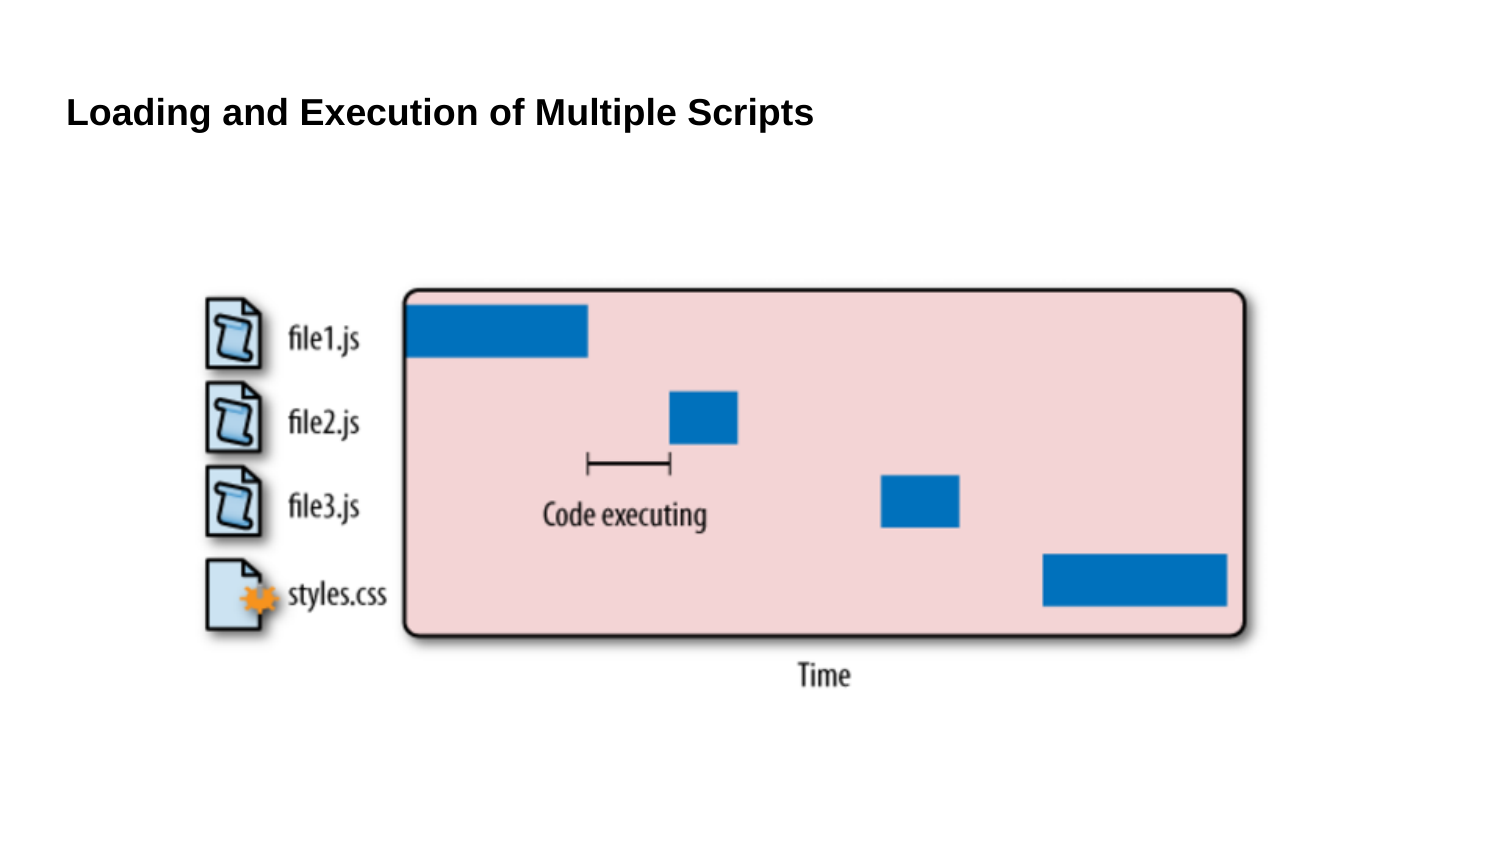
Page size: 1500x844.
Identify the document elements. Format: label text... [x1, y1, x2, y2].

picture [146, 259, 1310, 722]
title Loading and Execution of Multiple Scripts [51, 72, 1449, 167]
